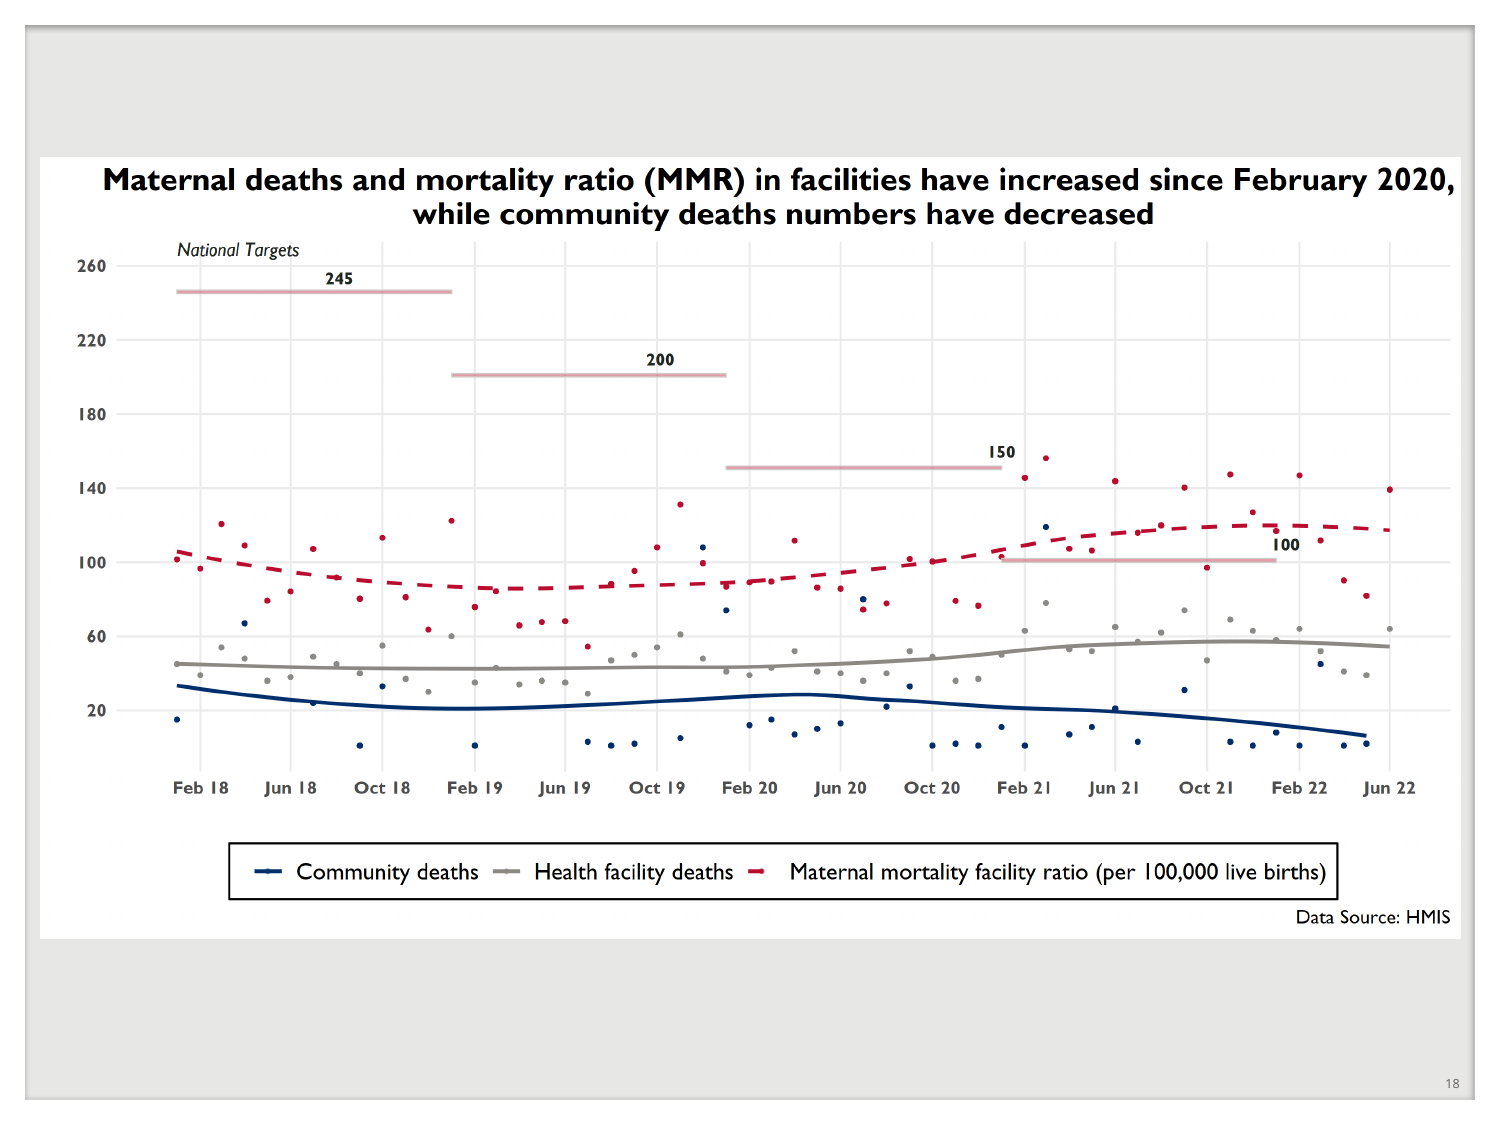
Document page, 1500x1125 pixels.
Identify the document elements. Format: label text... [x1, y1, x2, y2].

slide_number 18 [1125, 1069, 1475, 1100]
picture [40, 157, 1461, 939]
